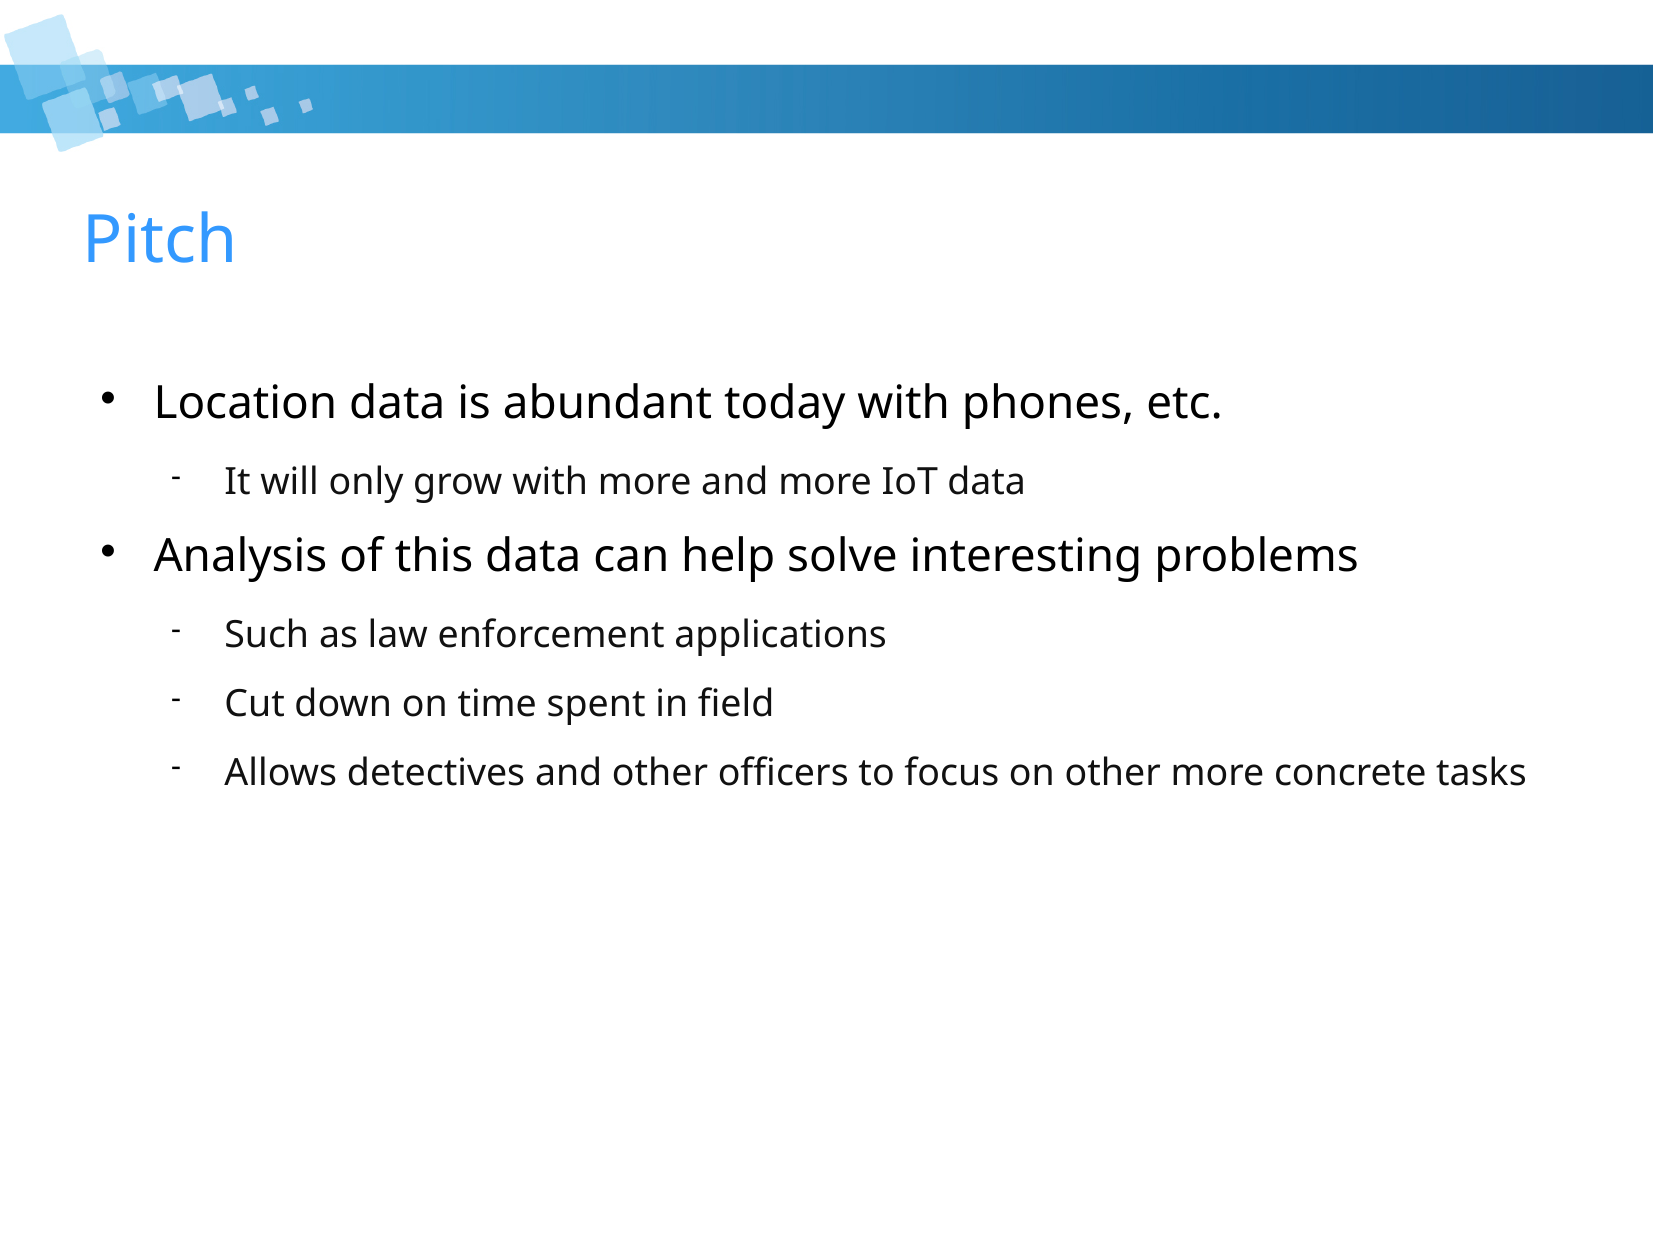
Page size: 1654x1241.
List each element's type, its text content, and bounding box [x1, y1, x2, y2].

picture [0, 0, 1653, 1238]
list Location data is abundant today with phones, etc. It will only grow with more and more IoT data Analysis of this data can help solve interesting problems Such as law enforcement applications Cut down on time spent in field Allows detectives and other officers to focus on other more concrete tasks [82, 372, 1571, 1093]
title Pitch [82, 132, 1571, 340]
